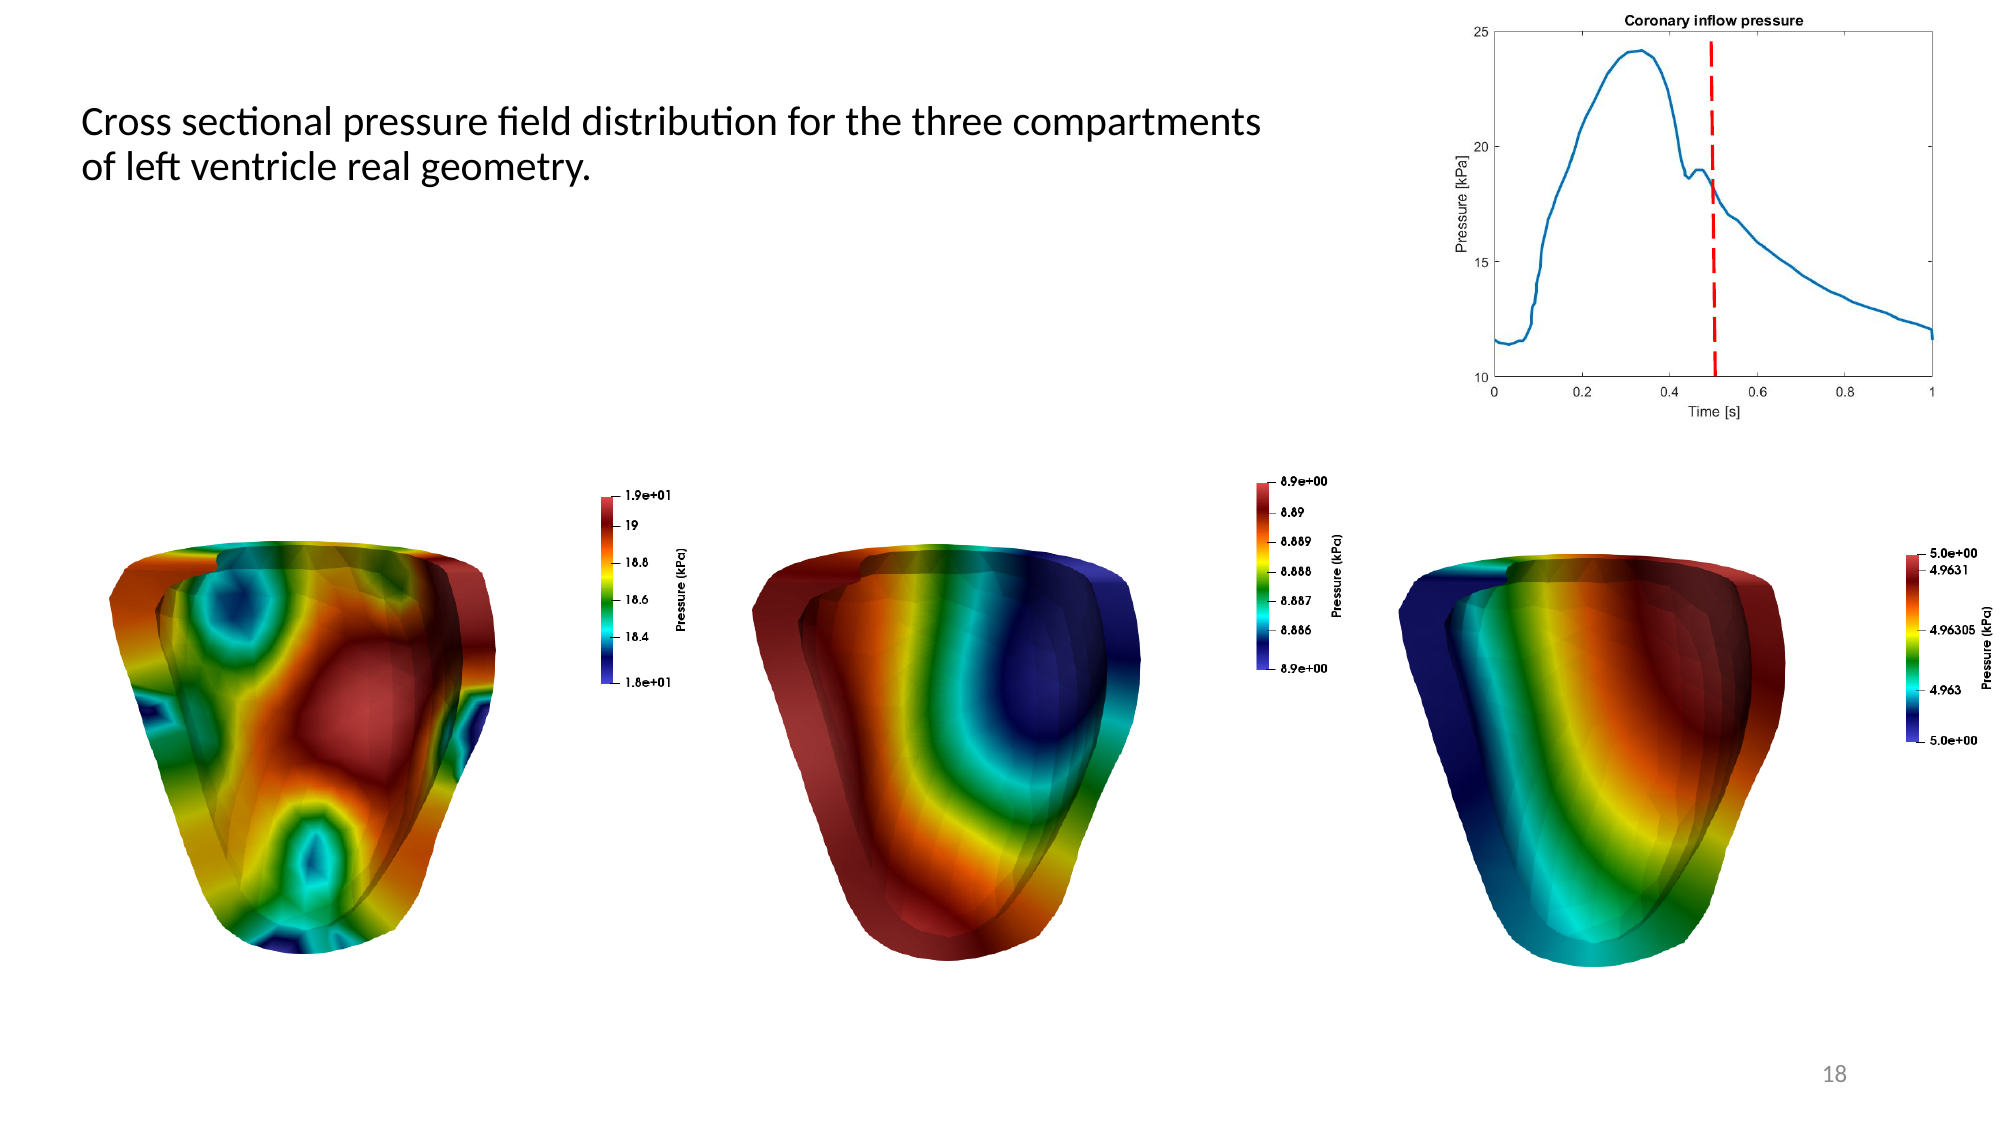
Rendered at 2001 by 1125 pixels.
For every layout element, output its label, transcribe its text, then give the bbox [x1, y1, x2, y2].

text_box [1421, 0, 1986, 423]
picture [90, 433, 1999, 1015]
subtitle Cross sectional pressure field distribution for the three compartments of left ventricle real geometry. [66, 92, 1421, 234]
slide_number 18 [1412, 1042, 1863, 1103]
